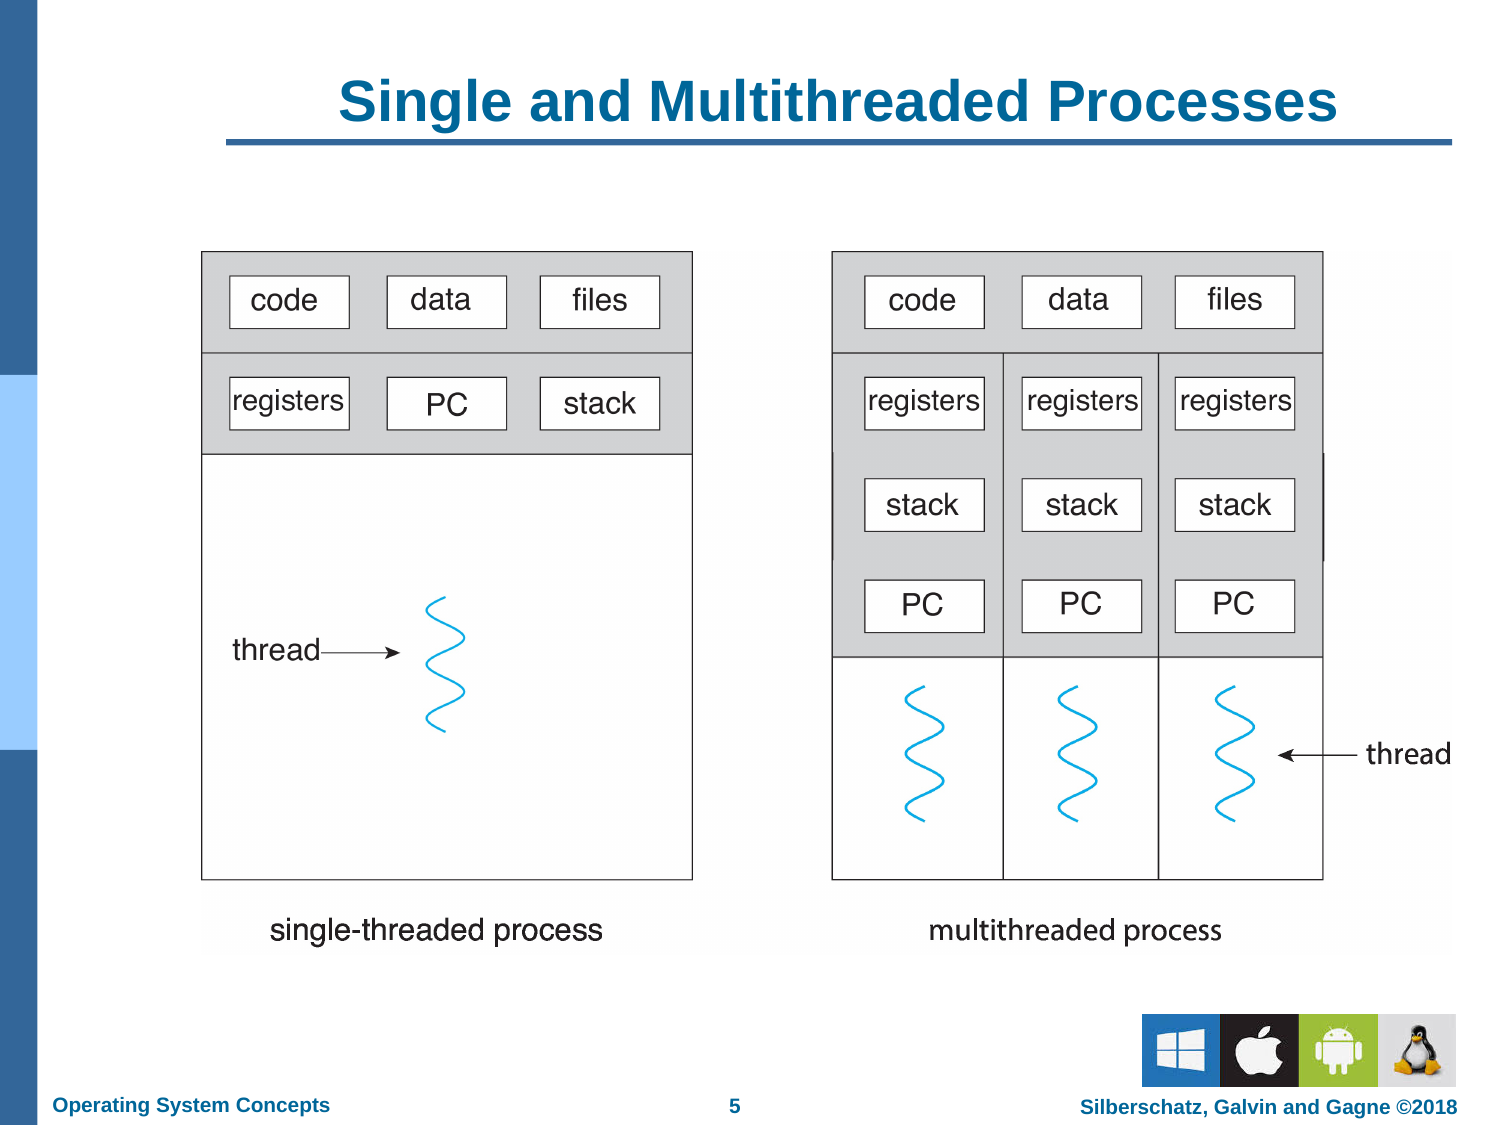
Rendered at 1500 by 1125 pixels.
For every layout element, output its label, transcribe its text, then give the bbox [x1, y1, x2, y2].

picture [200, 251, 1453, 955]
picture [1142, 1014, 1456, 1087]
title Single and Multithreaded Processes [226, 45, 1452, 141]
